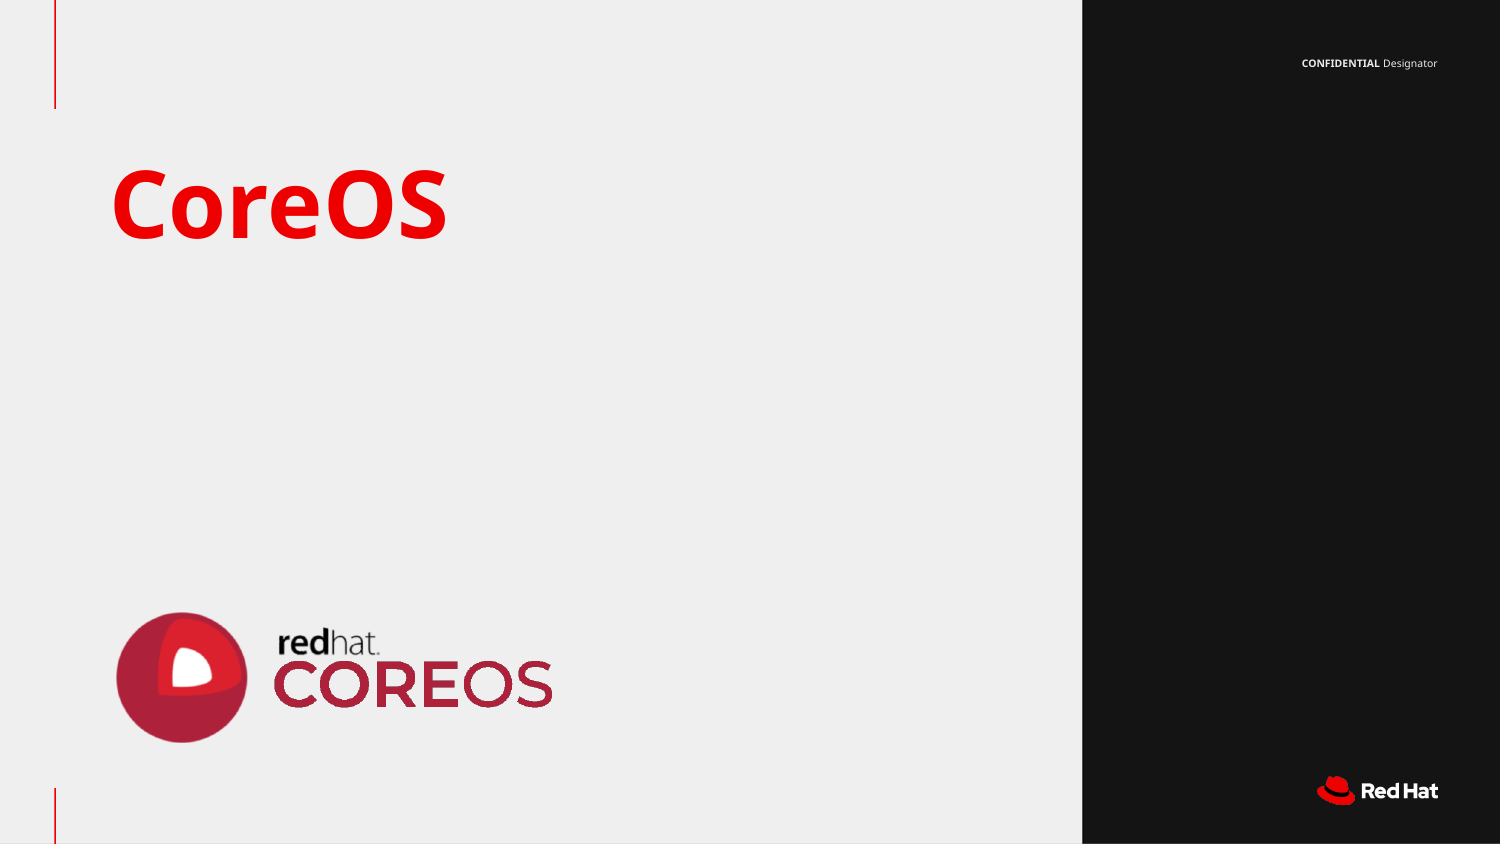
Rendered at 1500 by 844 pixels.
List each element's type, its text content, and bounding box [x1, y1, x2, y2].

title CoreOS [55, 133, 895, 393]
picture [0, 0, 1500, 844]
